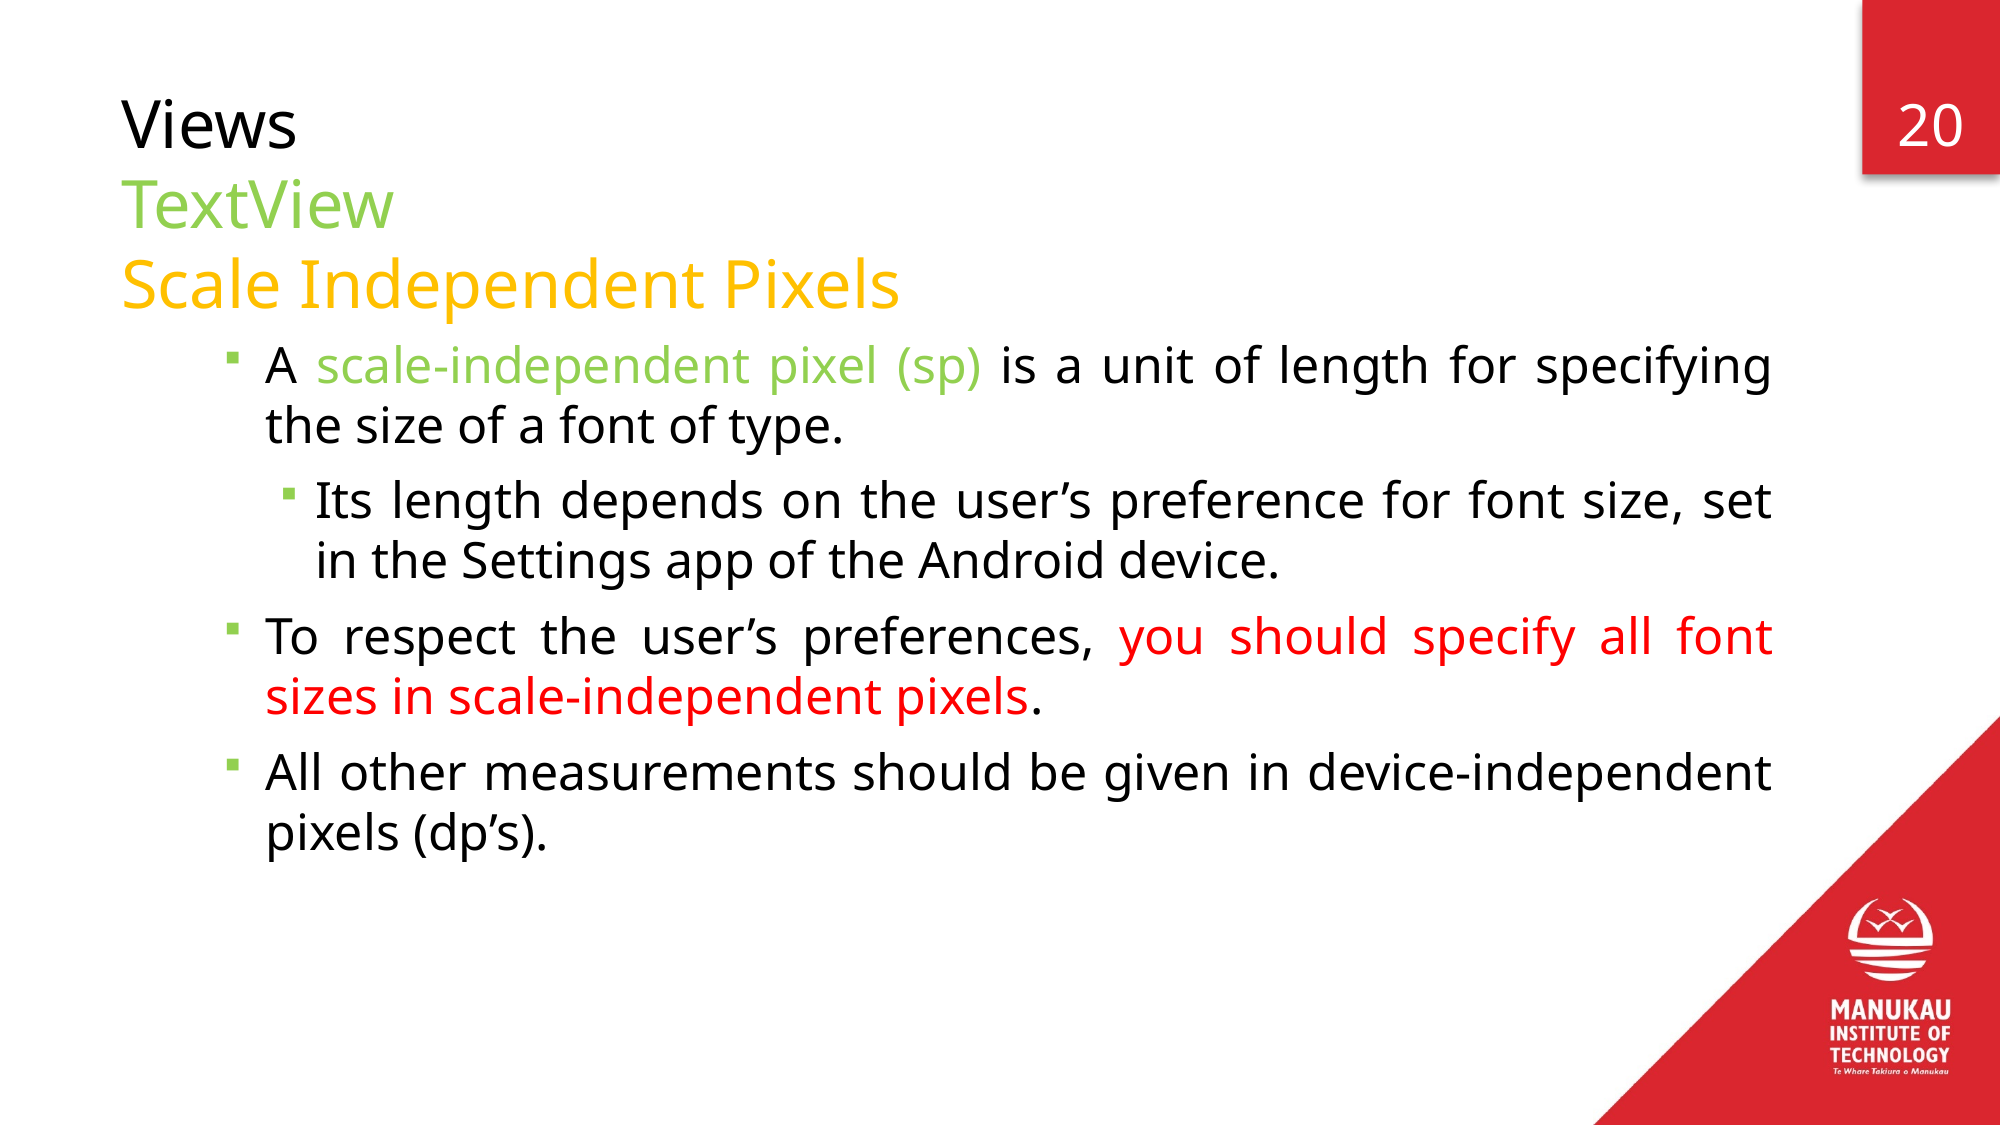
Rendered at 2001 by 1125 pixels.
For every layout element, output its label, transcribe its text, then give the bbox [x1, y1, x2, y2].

list A scale-independent pixel (sp) is a unit of length for specifying the size of a font of type. Its length depends on the user’s preference for font size, set in the Settings app of the Android device. To respect the user’s preferences, you should specify all font sizes in scale-independent pixels. All other measurements should be given in device-independent pixels (dp’s). [208, 325, 1789, 1005]
text_box 20 [1862, 0, 2000, 175]
picture [1593, 715, 2000, 1125]
title Views TextView Scale Independent Pixels [106, 74, 1649, 304]
